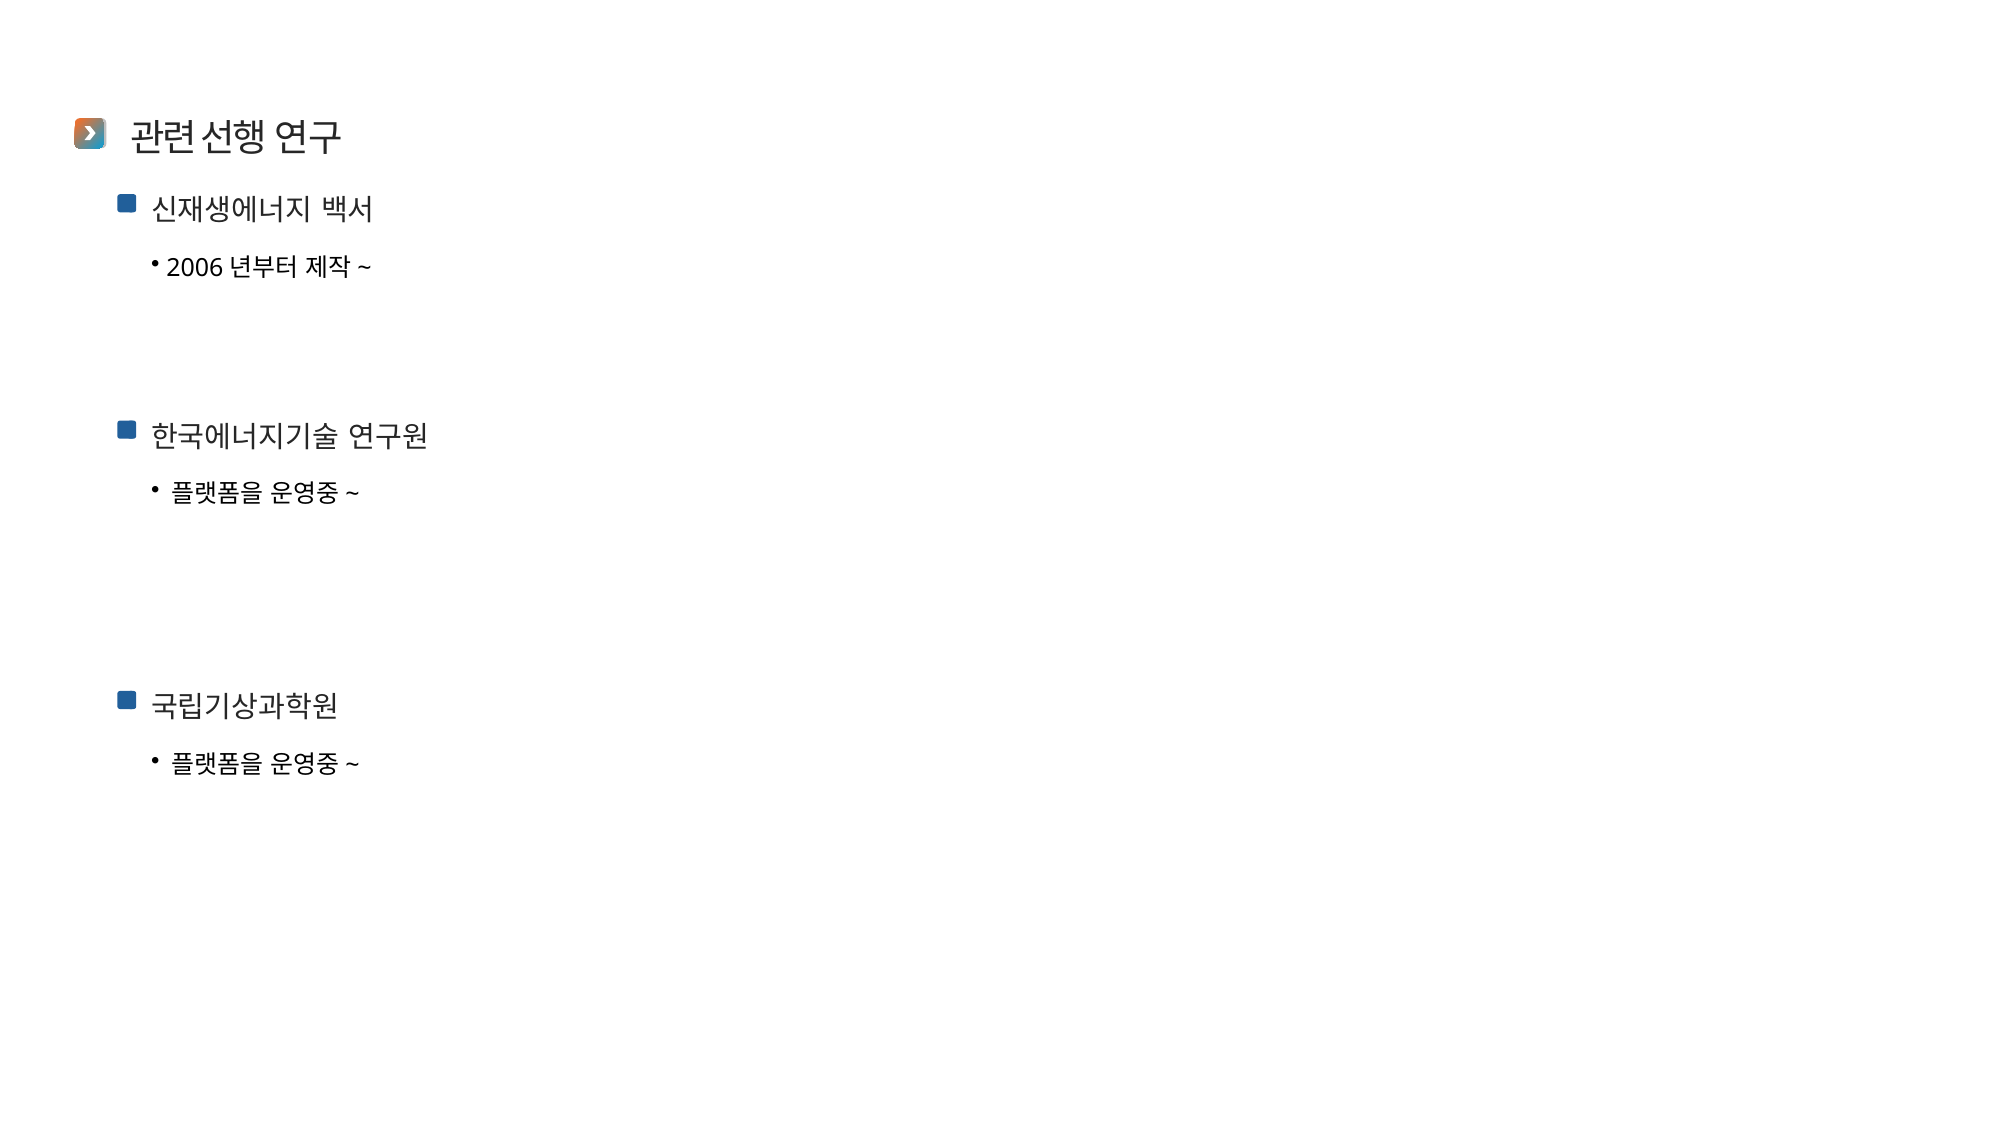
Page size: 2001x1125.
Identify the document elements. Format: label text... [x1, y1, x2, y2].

text_box 관련 선행 연구 [96, 84, 1910, 167]
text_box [74, 117, 107, 149]
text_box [116, 690, 137, 710]
text_box 플랫폼을 운영중~ [136, 464, 1000, 516]
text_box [116, 420, 137, 440]
text_box 한국에너지기술 연구원 [136, 392, 463, 461]
text_box 2006년부터 제작~ [136, 238, 1000, 289]
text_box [116, 193, 137, 213]
text_box 신재생에너지 백서 [136, 166, 463, 234]
text_box 플랫폼을 운영중~ [136, 734, 1000, 786]
text_box 국립기상과학원 [136, 663, 463, 731]
